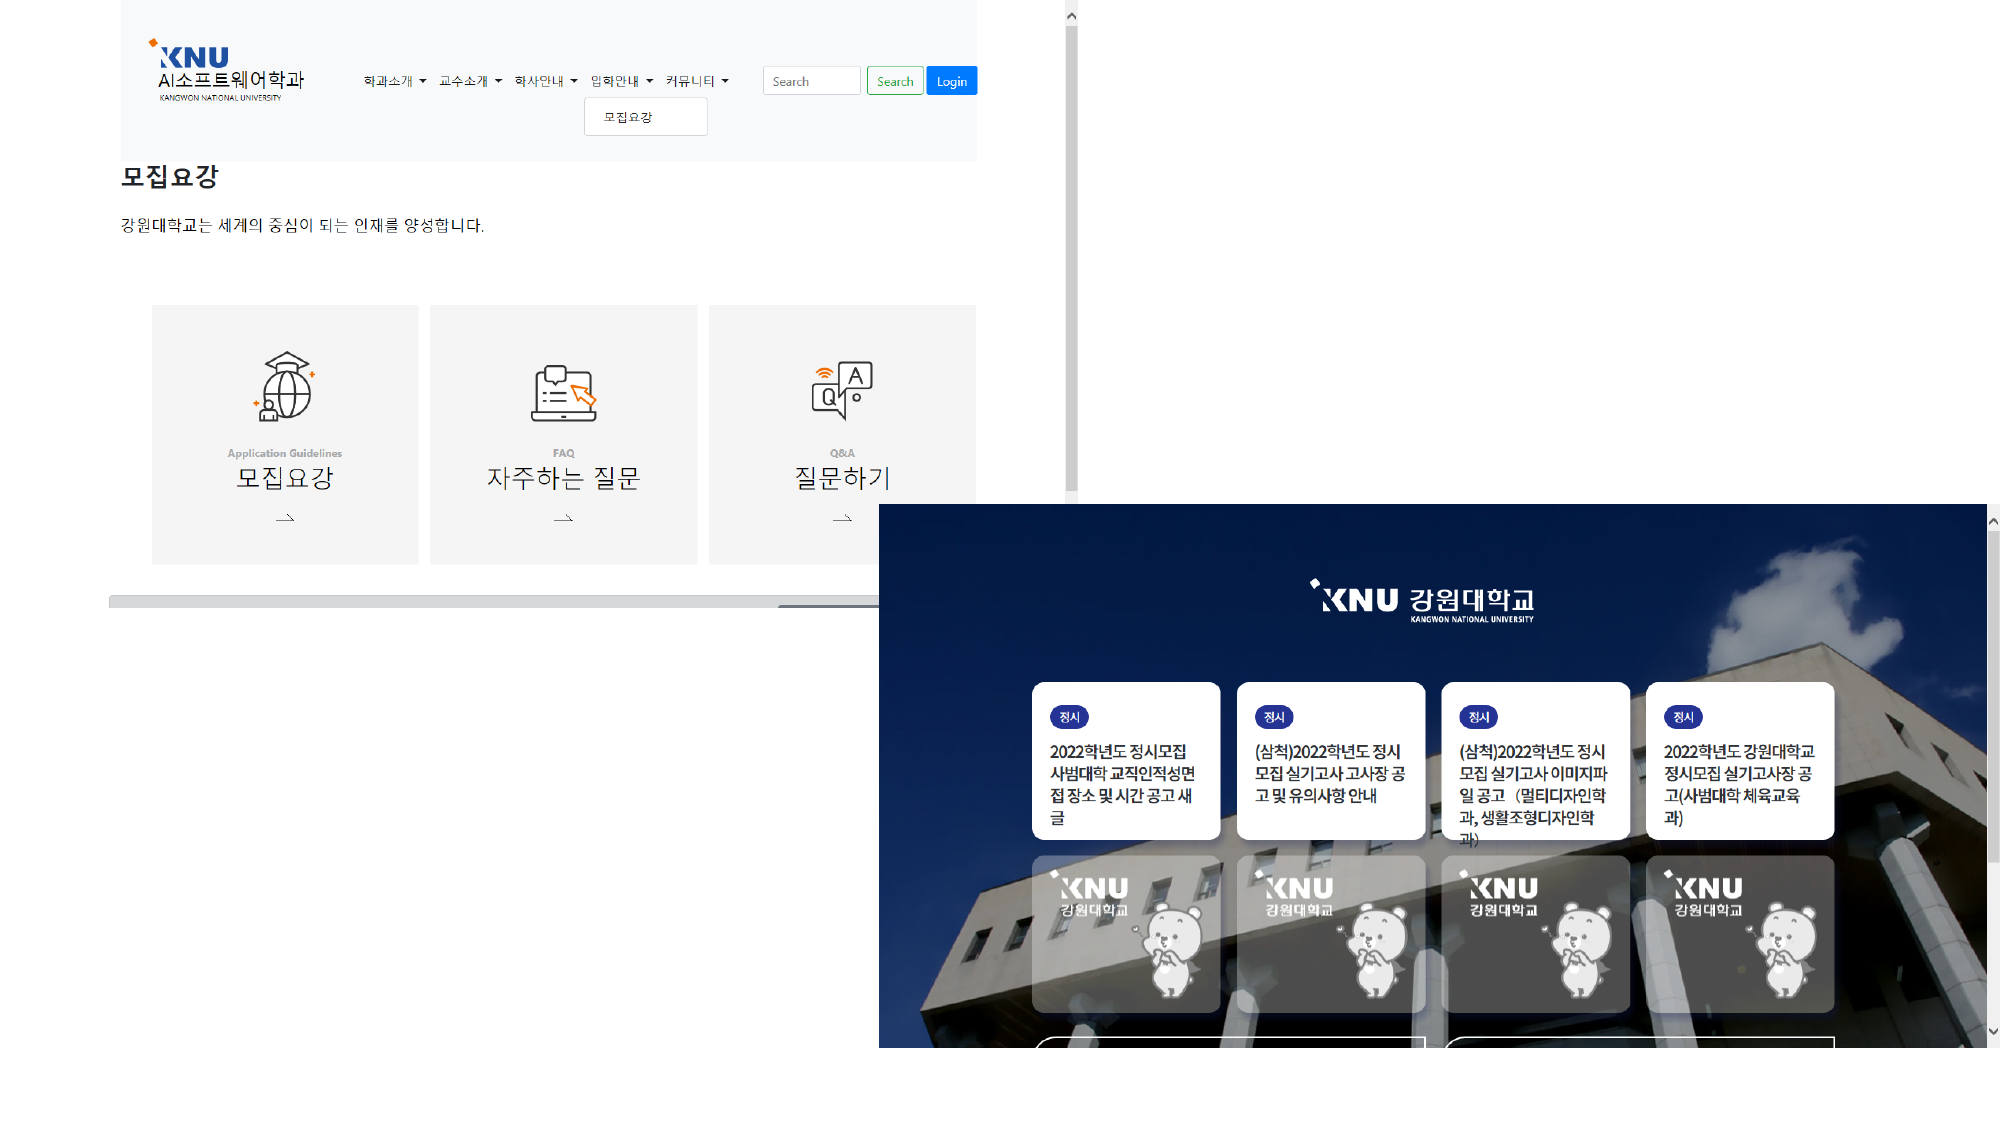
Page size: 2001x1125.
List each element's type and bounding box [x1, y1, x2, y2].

picture [31, 0, 2000, 1048]
text_box [130, 322, 873, 841]
